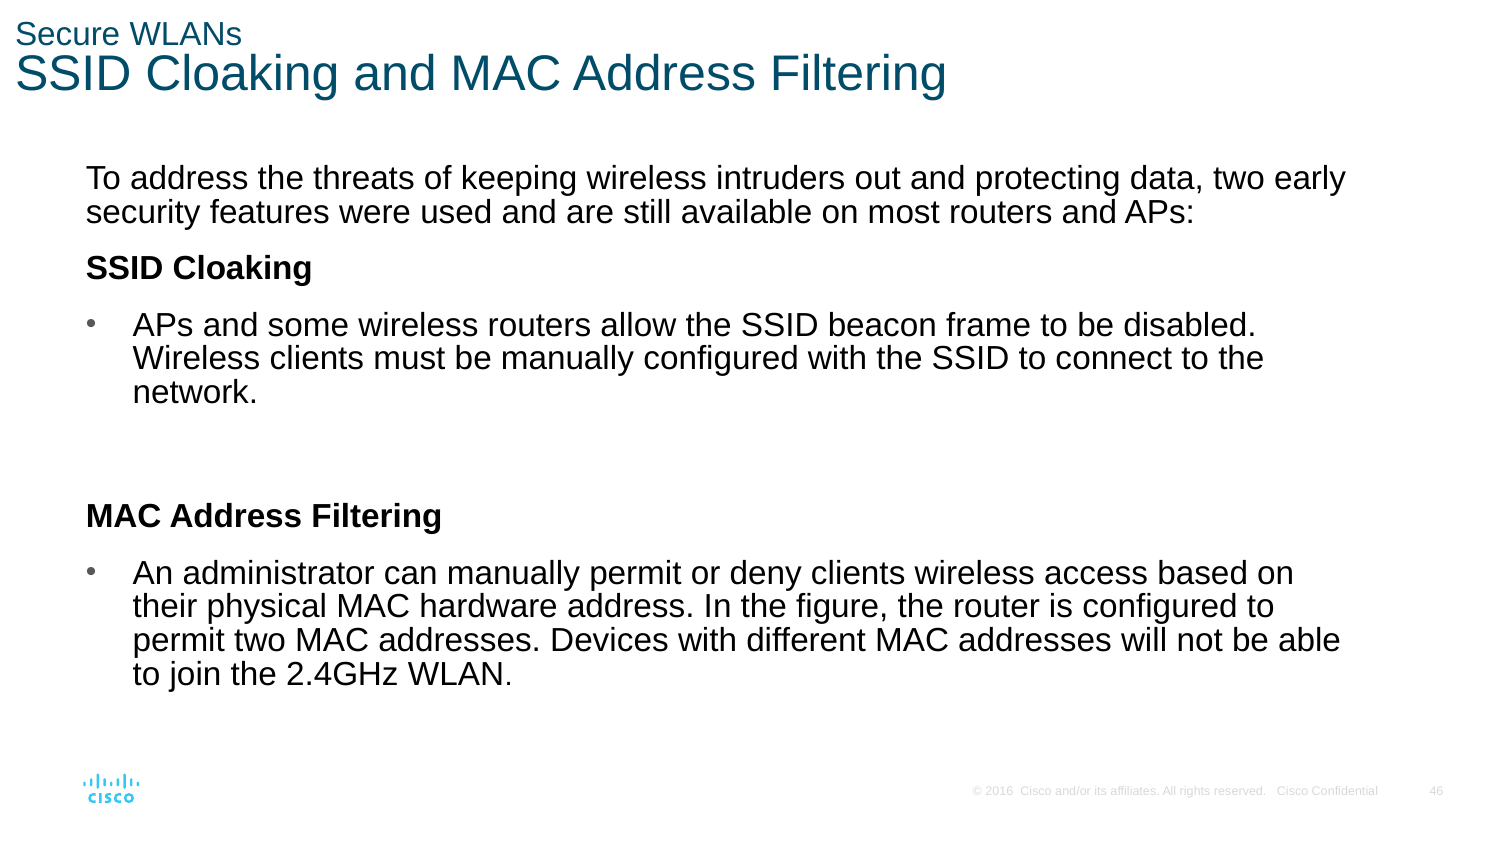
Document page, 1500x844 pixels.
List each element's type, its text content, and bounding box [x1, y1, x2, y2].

title Secure WLANs SSID Cloaking and MAC Address Filtering [0, 0, 1369, 121]
list To address the threats of keeping wireless intruders out and protecting data, two early security features were used and are still available on most routers and APs: SSID Cloaking APs and some wireless routers allow the SSID beacon frame to be disabled. Wireless clients must be manually configured with the SSID to connect to the network. MAC Address Filtering An administrator can manually permit or deny clients wireless access based on their physical MAC hardware address. In the figure, the router is configured to permit two MAC addresses. Devices with different MAC addresses will not be able to join the 2.4GHz WLAN. [70, 154, 1369, 702]
